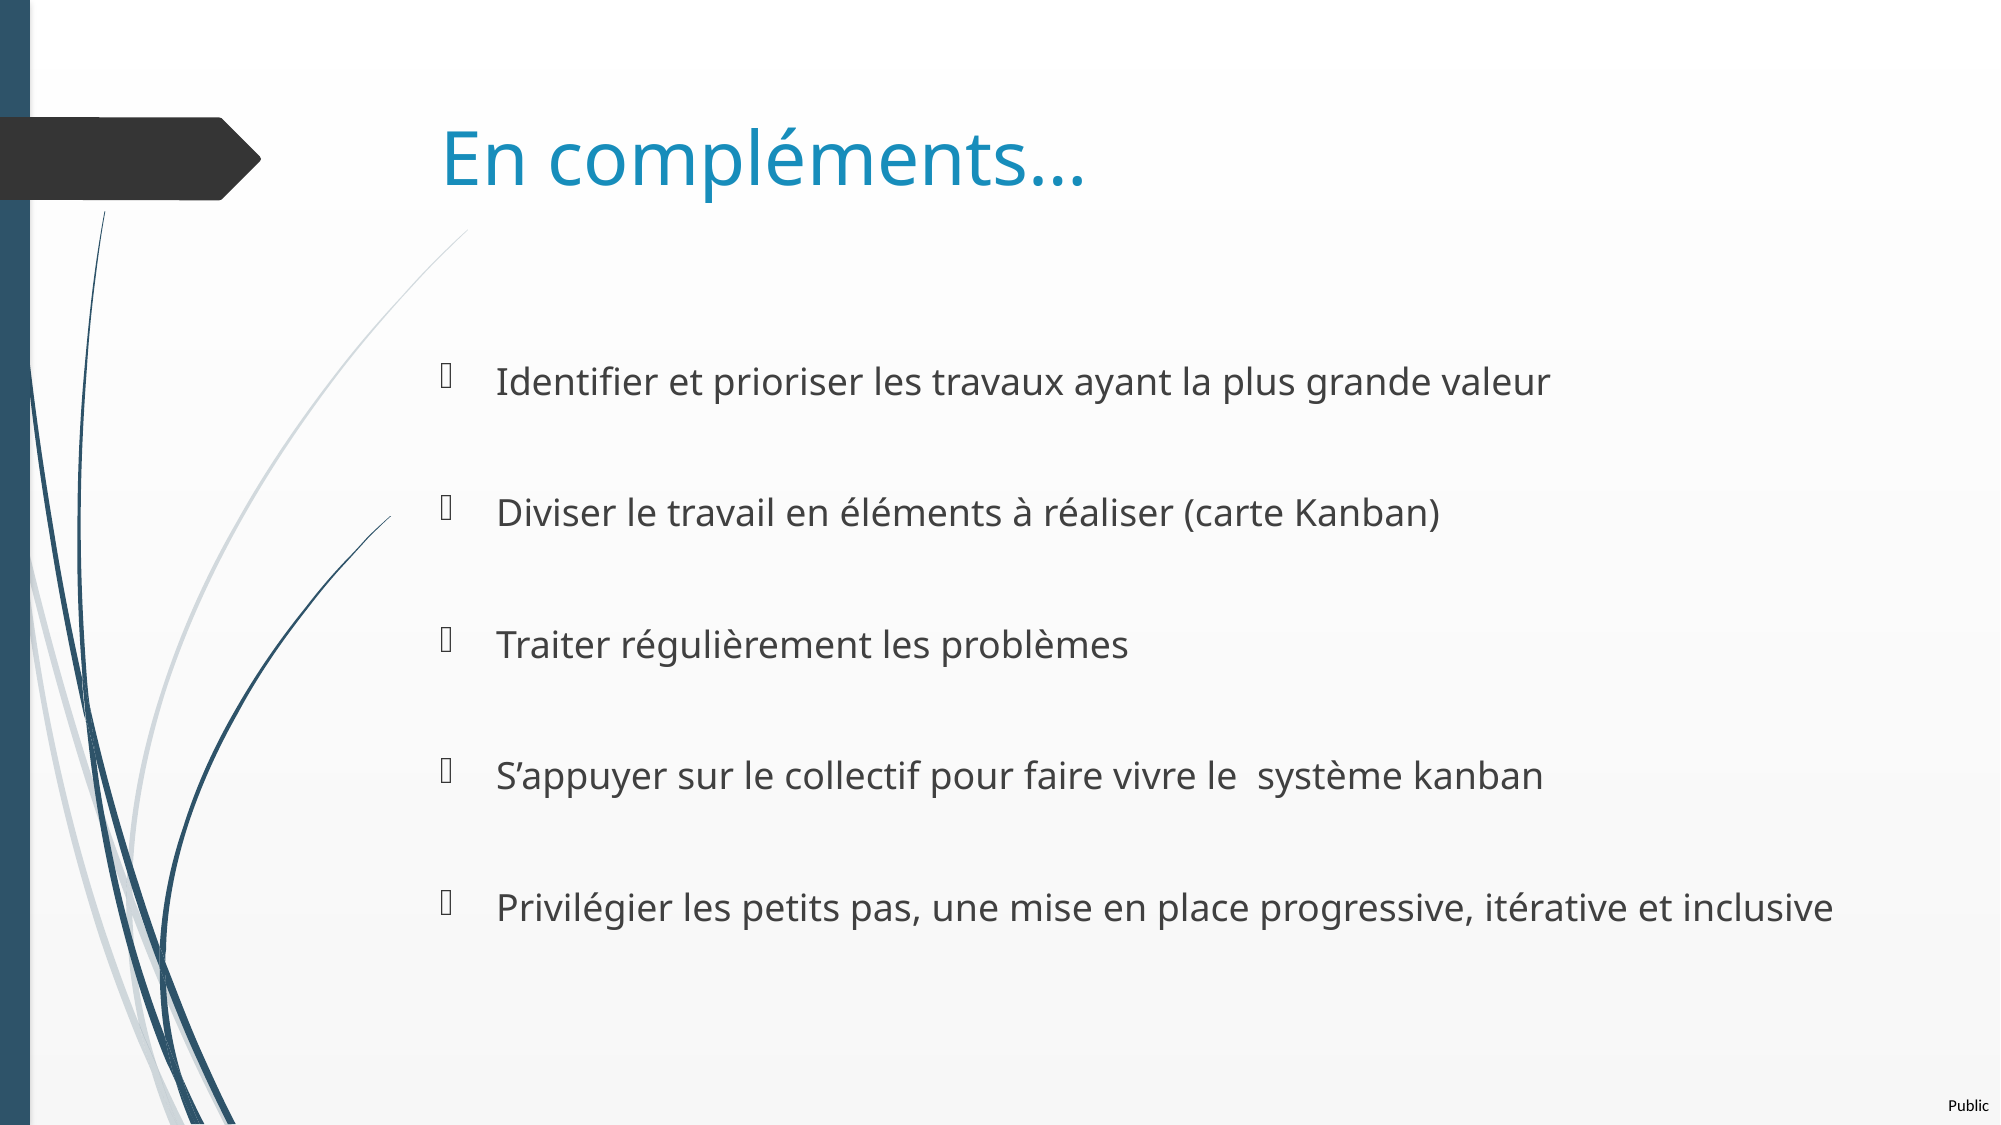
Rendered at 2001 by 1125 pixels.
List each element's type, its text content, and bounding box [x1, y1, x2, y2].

list Identifier et prioriser les travaux ayant la plus grande valeur Diviser le travail en éléments à réaliser (carte Kanban) Traiter régulièrement les problèmes S’appuyer sur le collectif pour faire vivre le système kanban Privilégier les petits pas, une mise en place progressive, itérative et inclusive [424, 350, 1888, 970]
title En compléments… [425, 102, 1888, 313]
